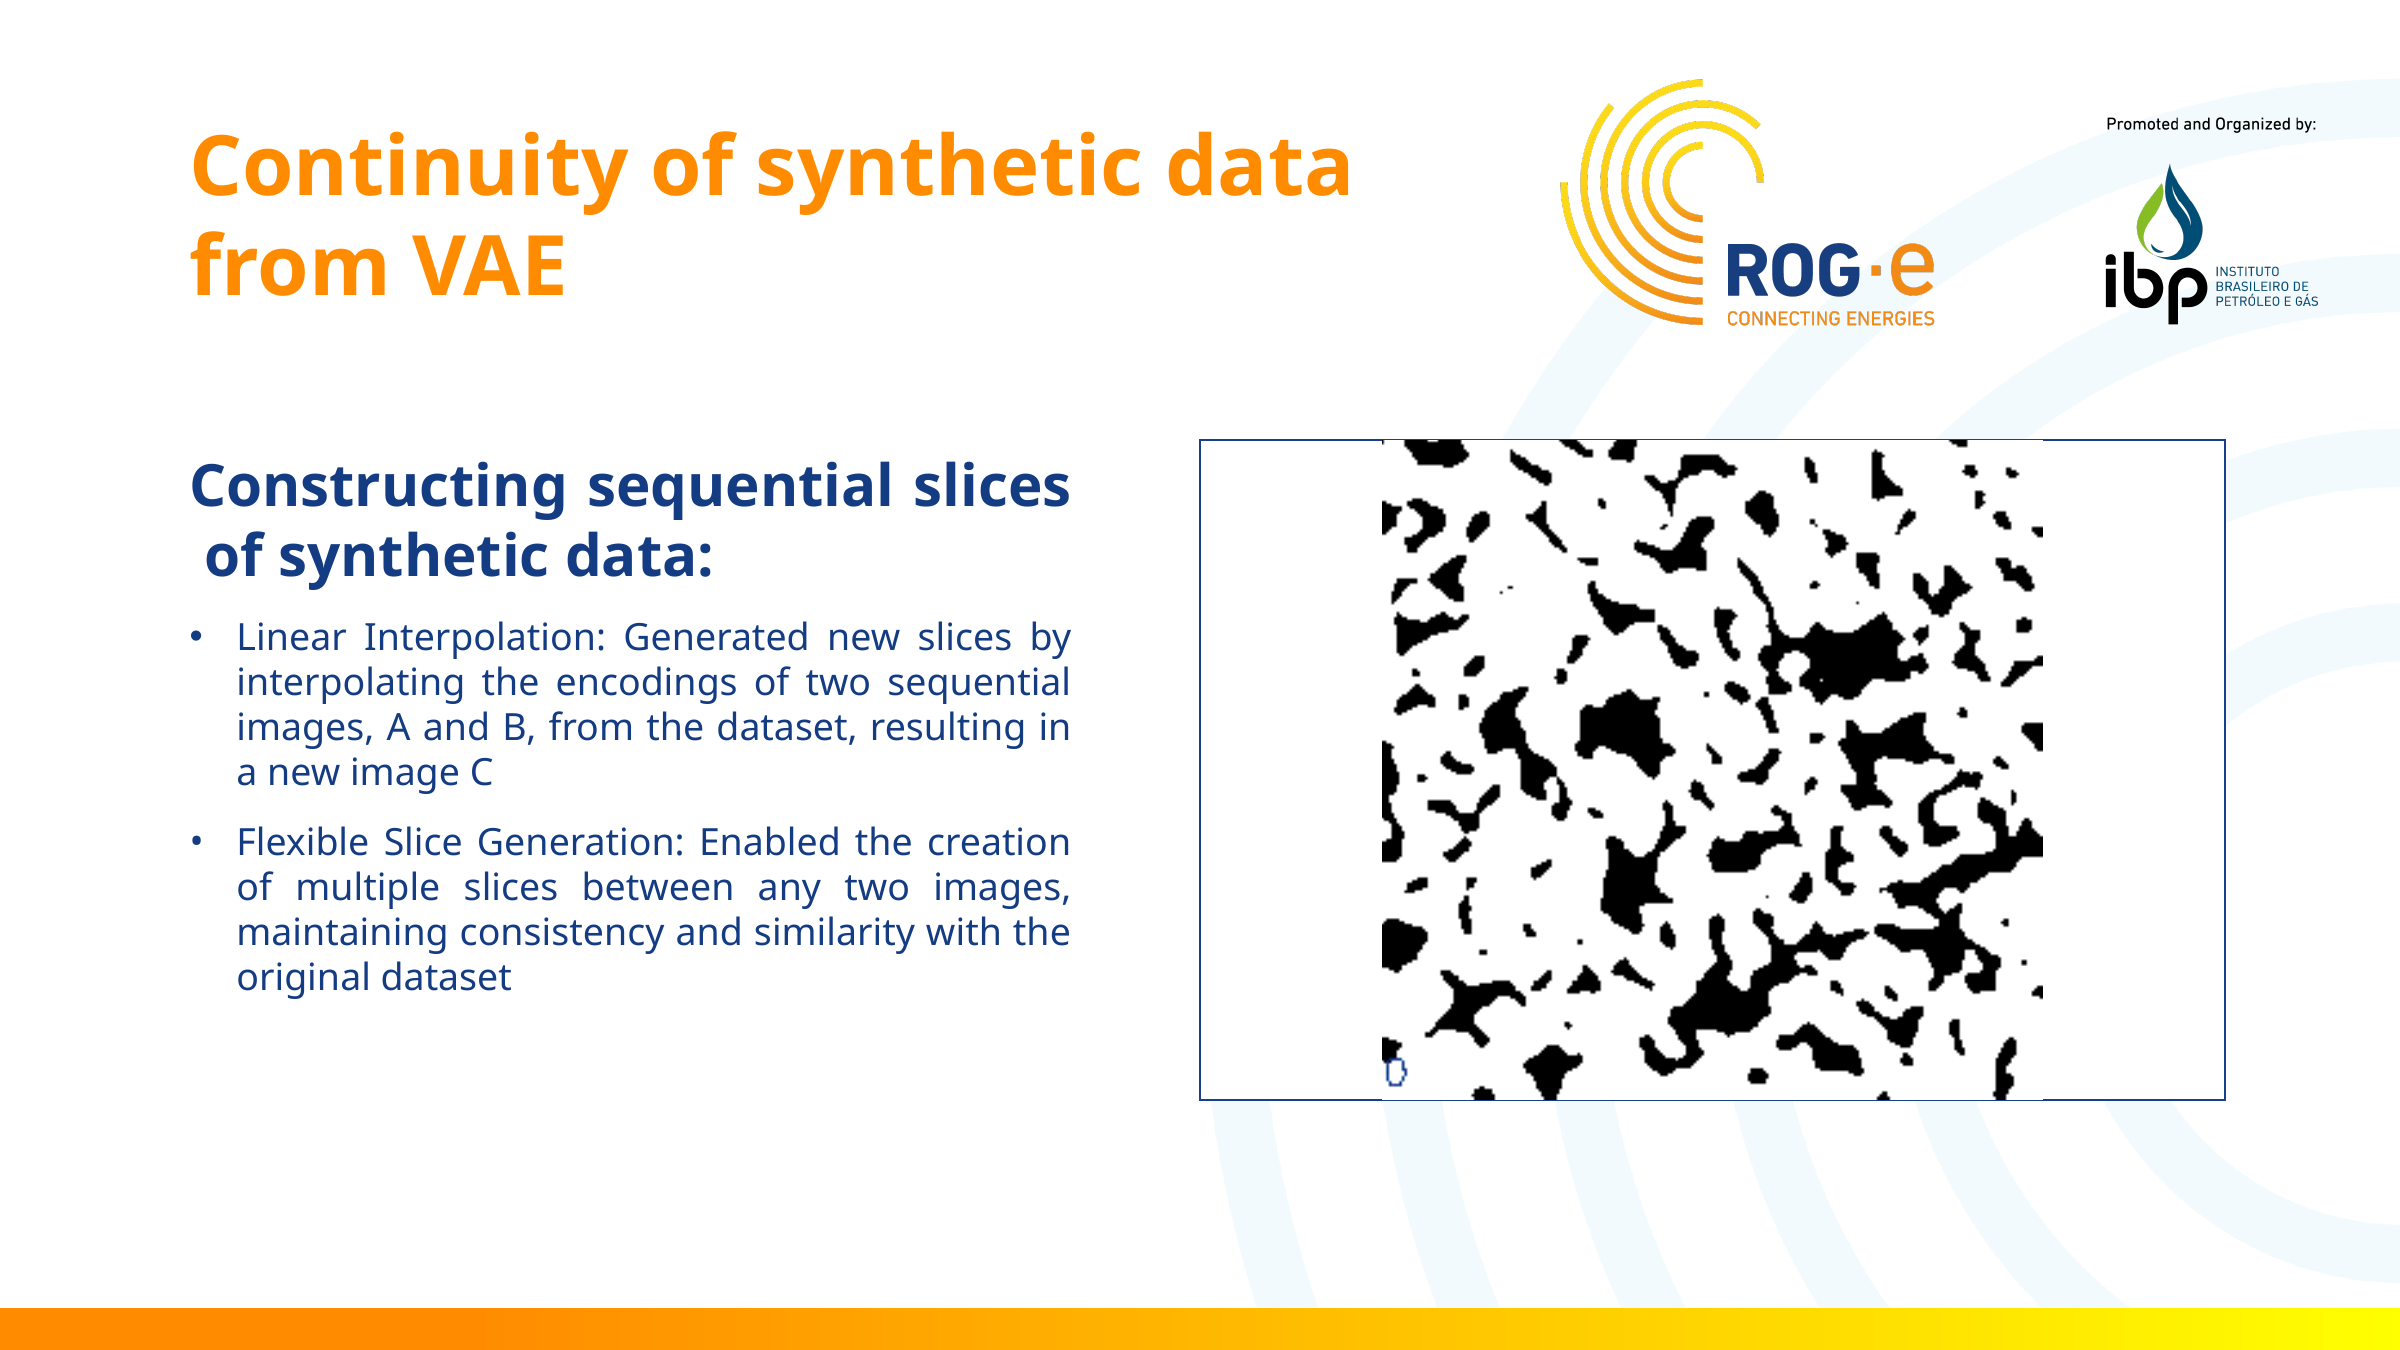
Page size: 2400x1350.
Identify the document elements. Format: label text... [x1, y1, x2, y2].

picture [1199, 0, 2400, 1350]
text_box Constructing sequential slices of synthetic data: Linear Interpolation: Generated new slices by interpolating the encodings of two sequential images, A and B, from the dataset, resulting in a new image C Flexible Slice Generation: Enabled the creation of multiple slices between any two images, maintaining consistency and similarity with the original dataset [174, 440, 1088, 1006]
text_box [0, 1308, 1194, 1350]
text_box Continuity of synthetic data from VAE [174, 105, 1194, 320]
